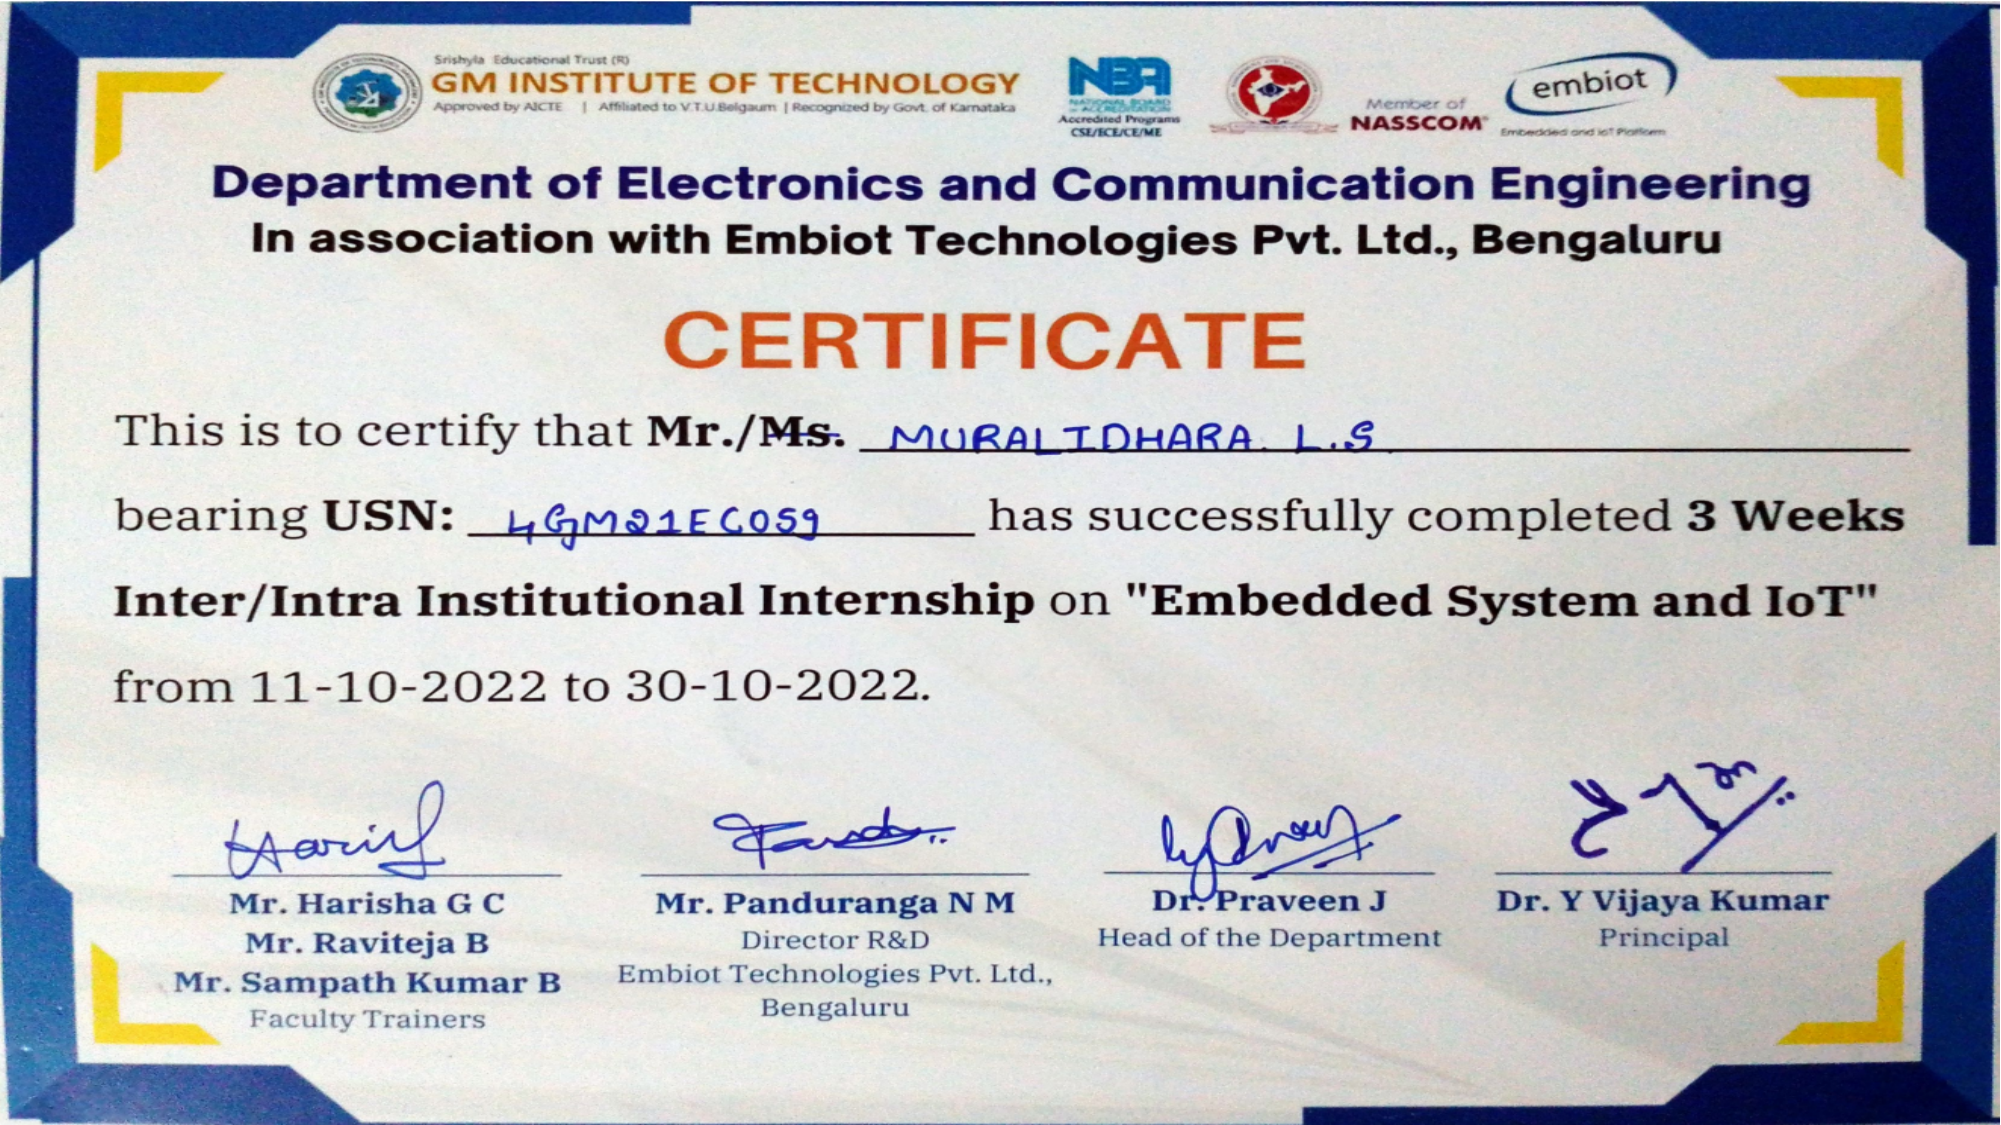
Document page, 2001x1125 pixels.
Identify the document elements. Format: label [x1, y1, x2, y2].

list [0, 0, 2000, 1125]
